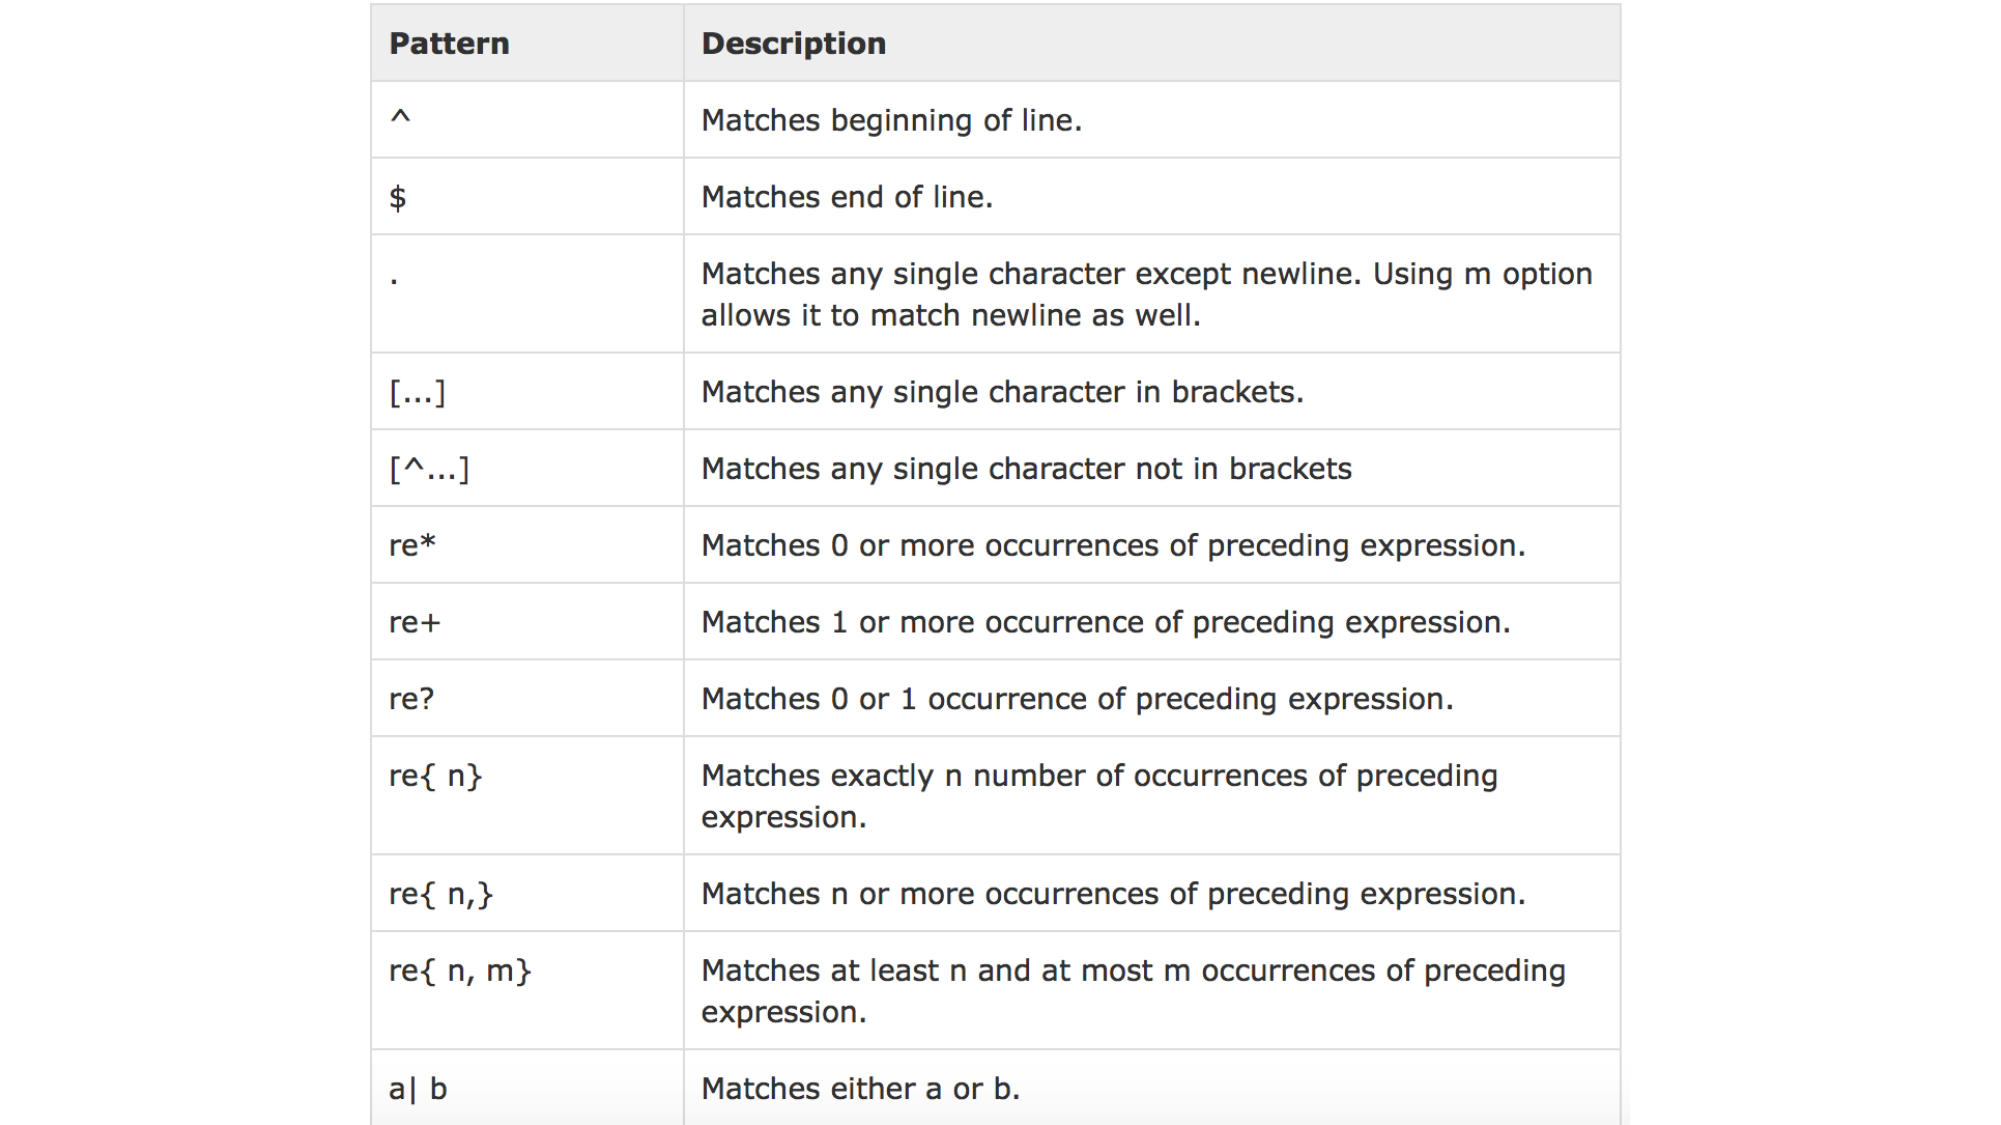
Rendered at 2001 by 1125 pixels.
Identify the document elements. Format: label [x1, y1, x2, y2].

picture [370, 0, 1630, 1125]
